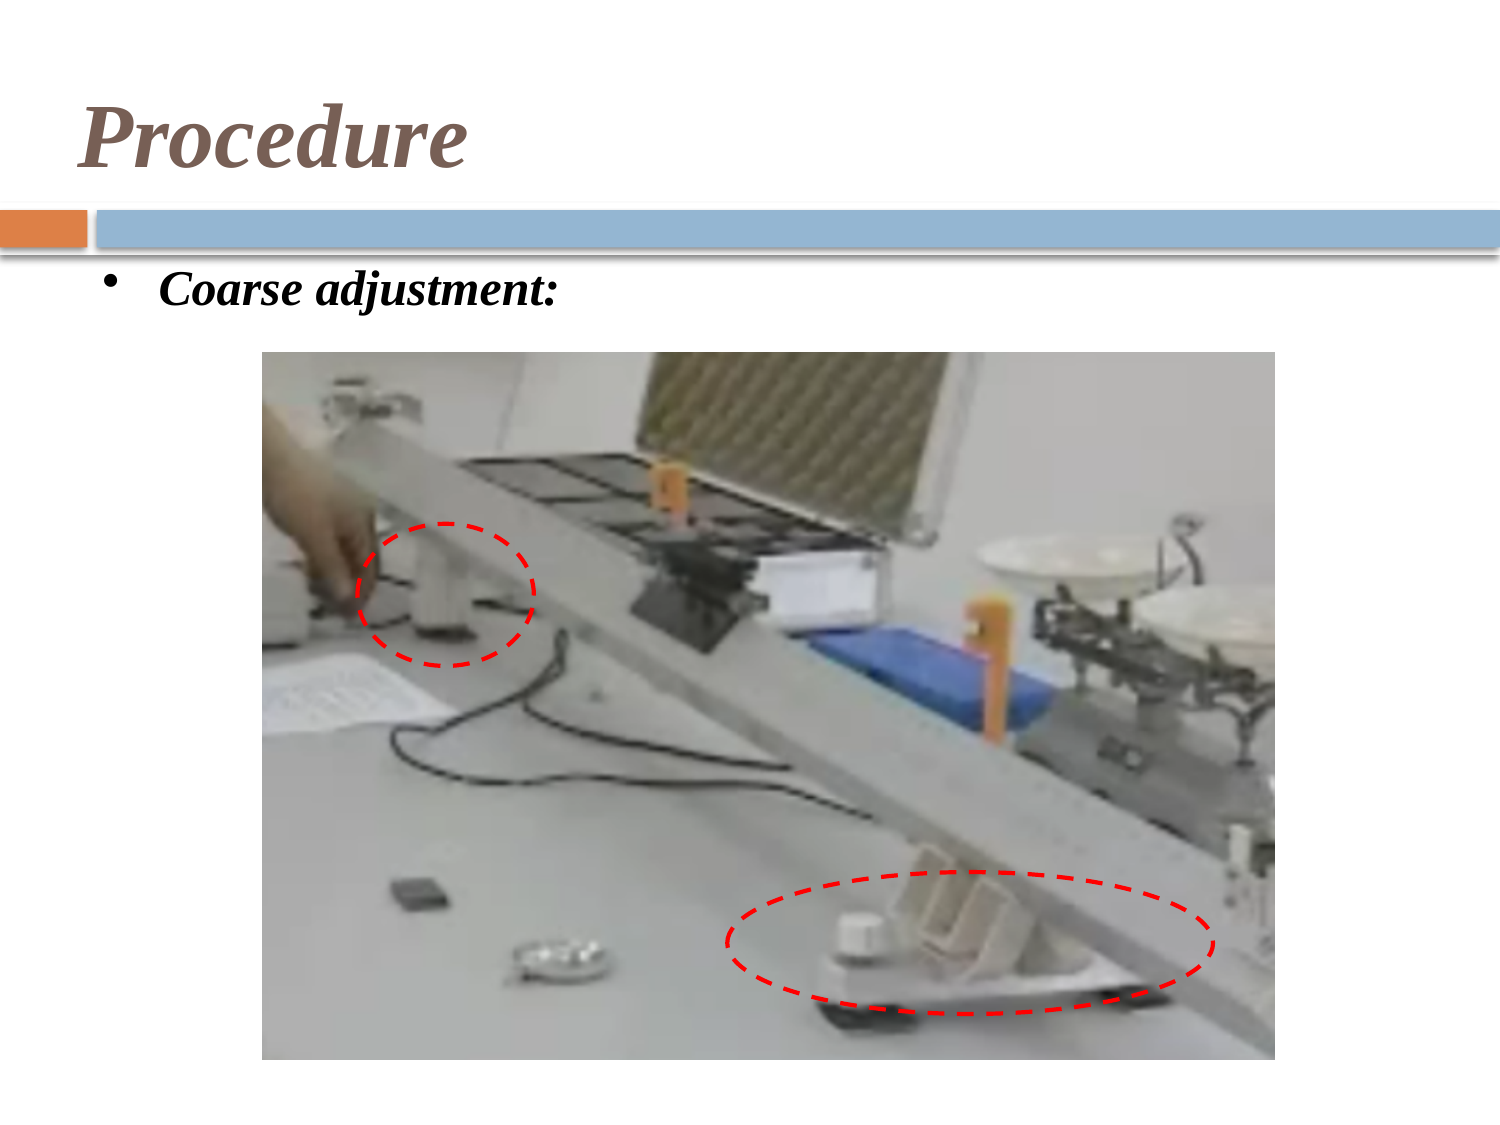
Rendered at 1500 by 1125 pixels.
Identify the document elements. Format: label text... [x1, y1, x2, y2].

text_box Coarse adjustment: [87, 255, 1338, 324]
title Procedure [62, 50, 1400, 213]
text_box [262, 352, 1276, 1061]
